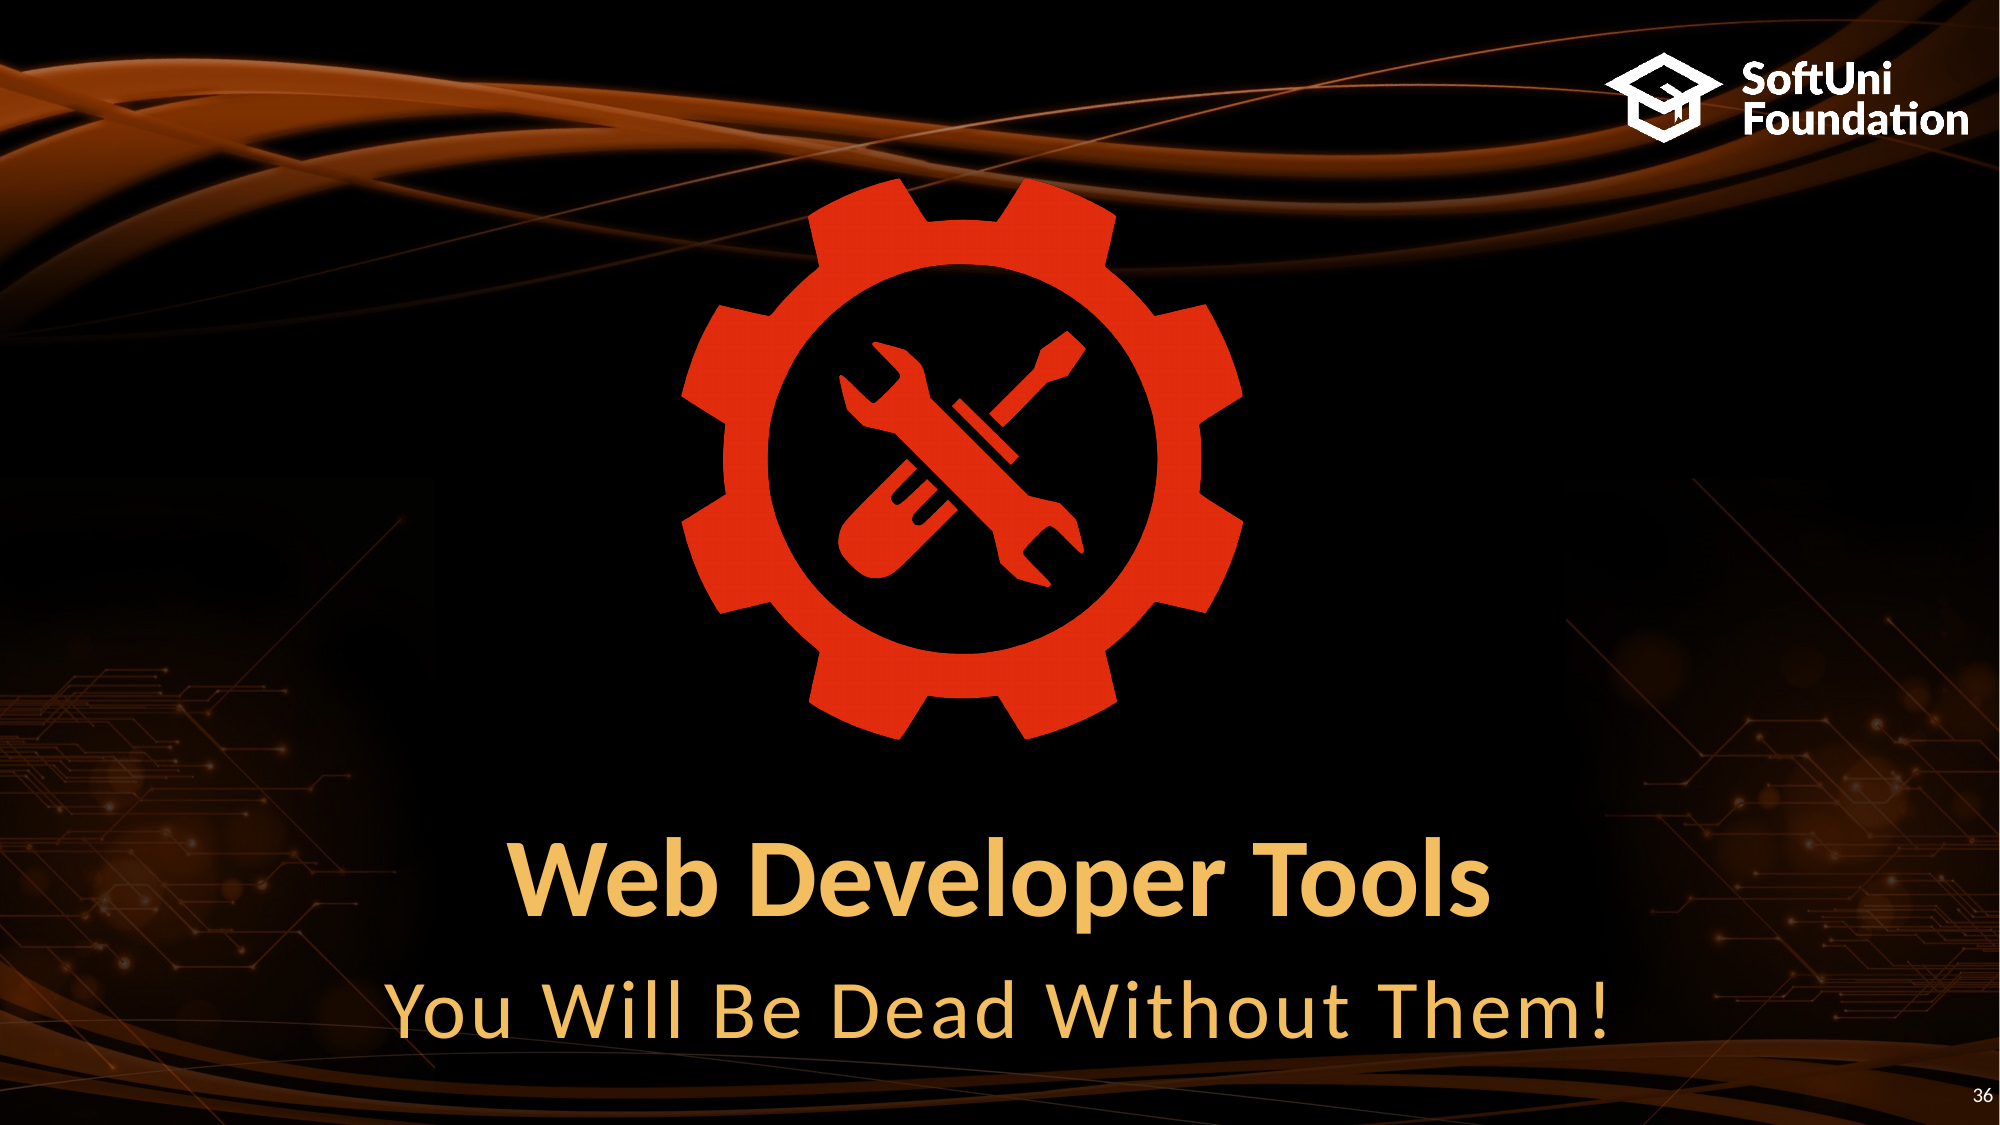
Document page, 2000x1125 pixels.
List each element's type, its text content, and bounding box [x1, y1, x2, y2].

subtitle You Will Be Dead Without Them! [149, 944, 1850, 1062]
picture [0, 0, 2000, 1125]
title Web Developer Tools [149, 812, 1850, 944]
slide_number 36 [1924, 1074, 2000, 1113]
